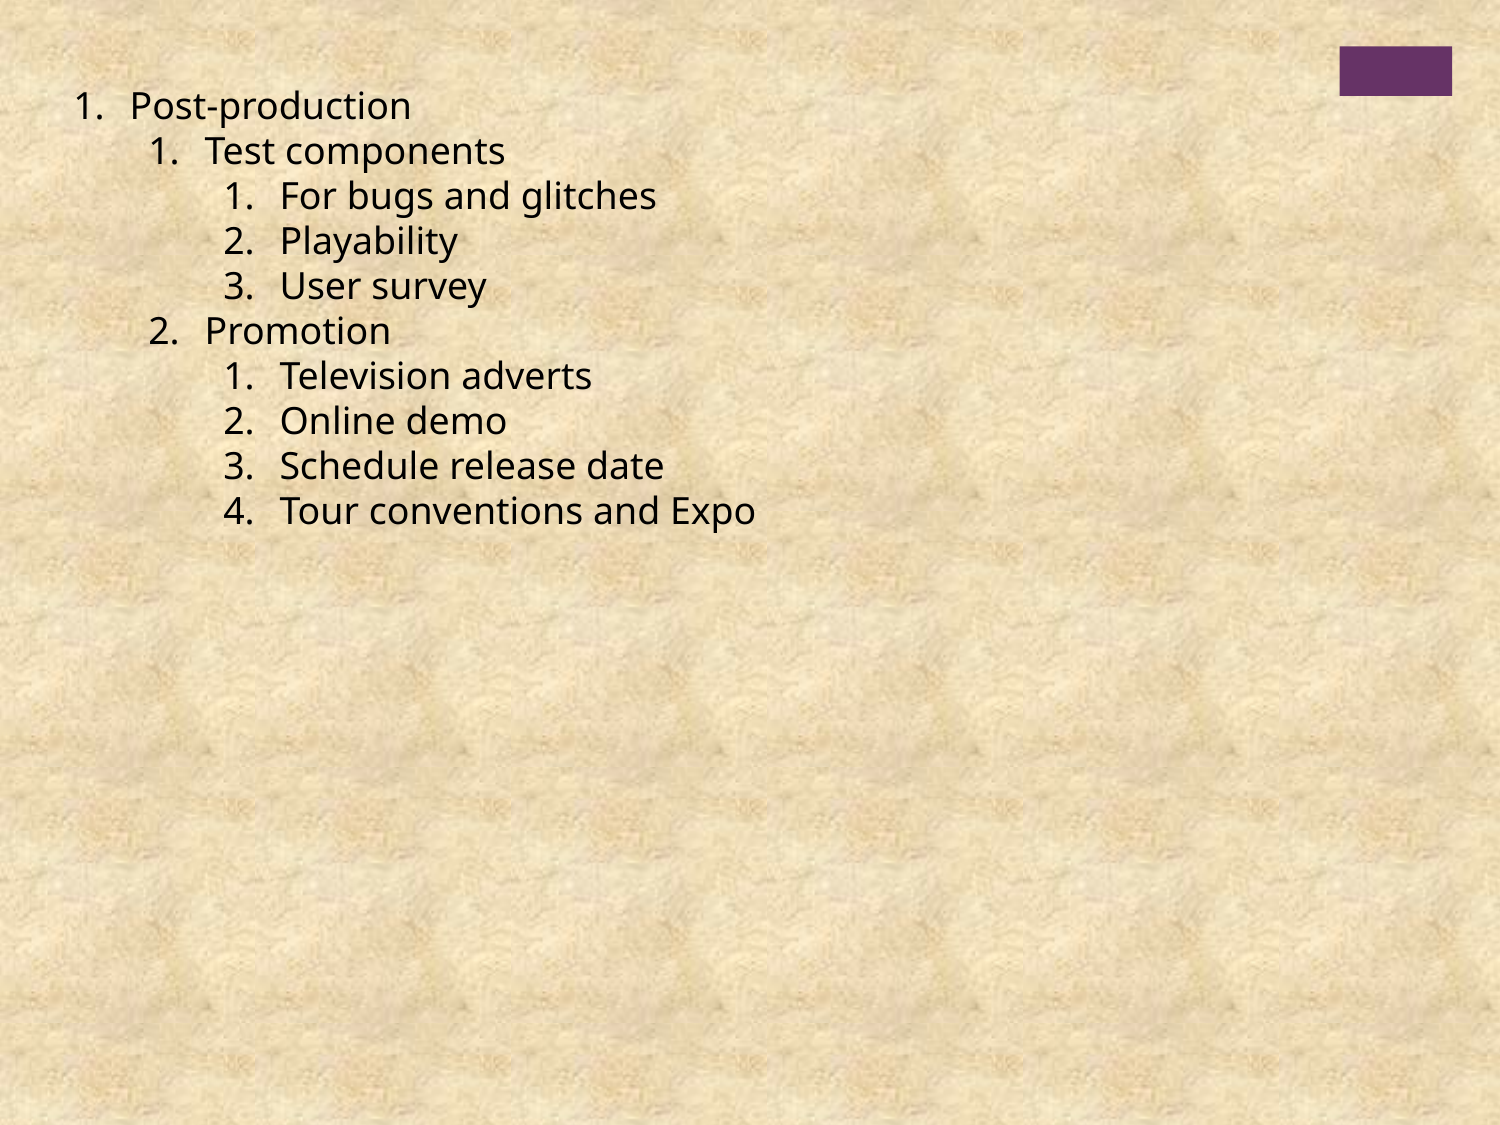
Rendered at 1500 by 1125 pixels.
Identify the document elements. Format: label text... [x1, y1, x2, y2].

picture [0, 0, 1500, 1125]
text_box Post-production Test components For bugs and glitches Playability User survey Promotion Television adverts Online demo Schedule release date Tour conventions and Expo [58, 29, 1335, 539]
